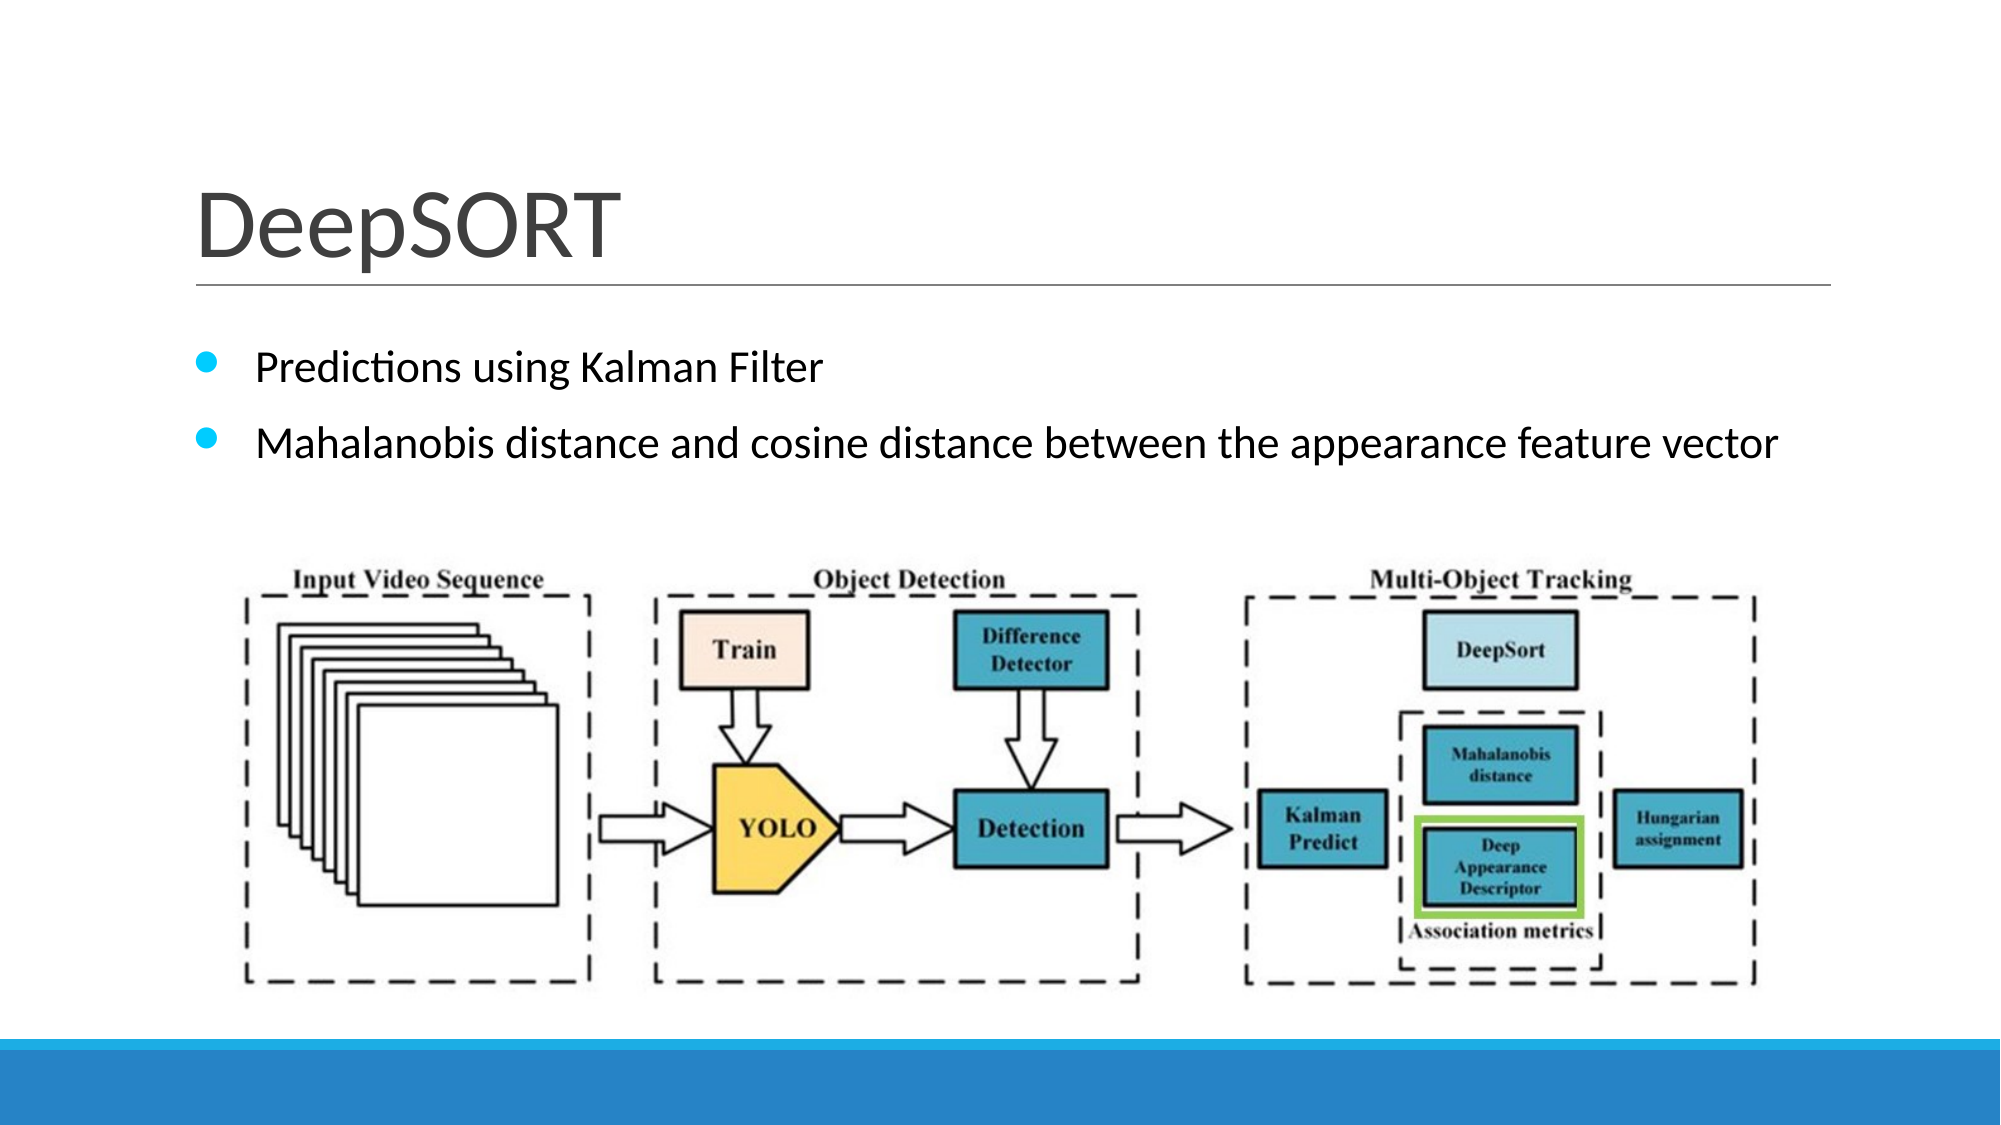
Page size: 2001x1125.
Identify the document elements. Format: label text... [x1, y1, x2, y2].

title DeepSORT [180, 47, 1830, 285]
picture [192, 528, 1808, 1014]
list Predictions using Kalman Filter Mahalanobis distance and cosine distance between the appearance feature vector [180, 329, 1830, 506]
